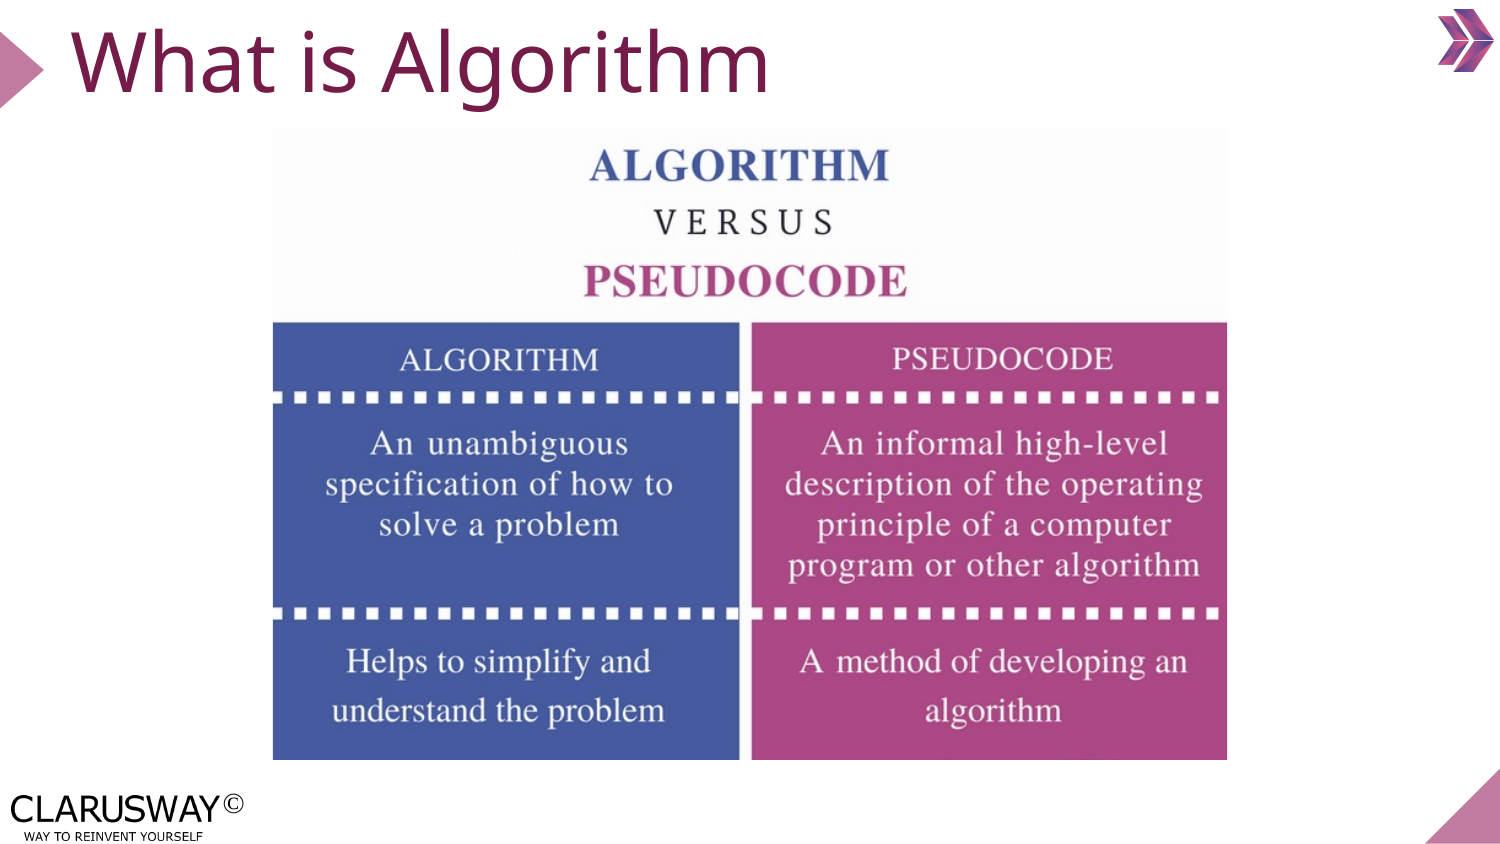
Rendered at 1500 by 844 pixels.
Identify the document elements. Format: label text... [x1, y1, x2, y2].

picture [272, 126, 1228, 761]
picture [1438, 9, 1494, 72]
title What is Algorithm [70, 28, 1336, 132]
picture [11, 795, 220, 841]
